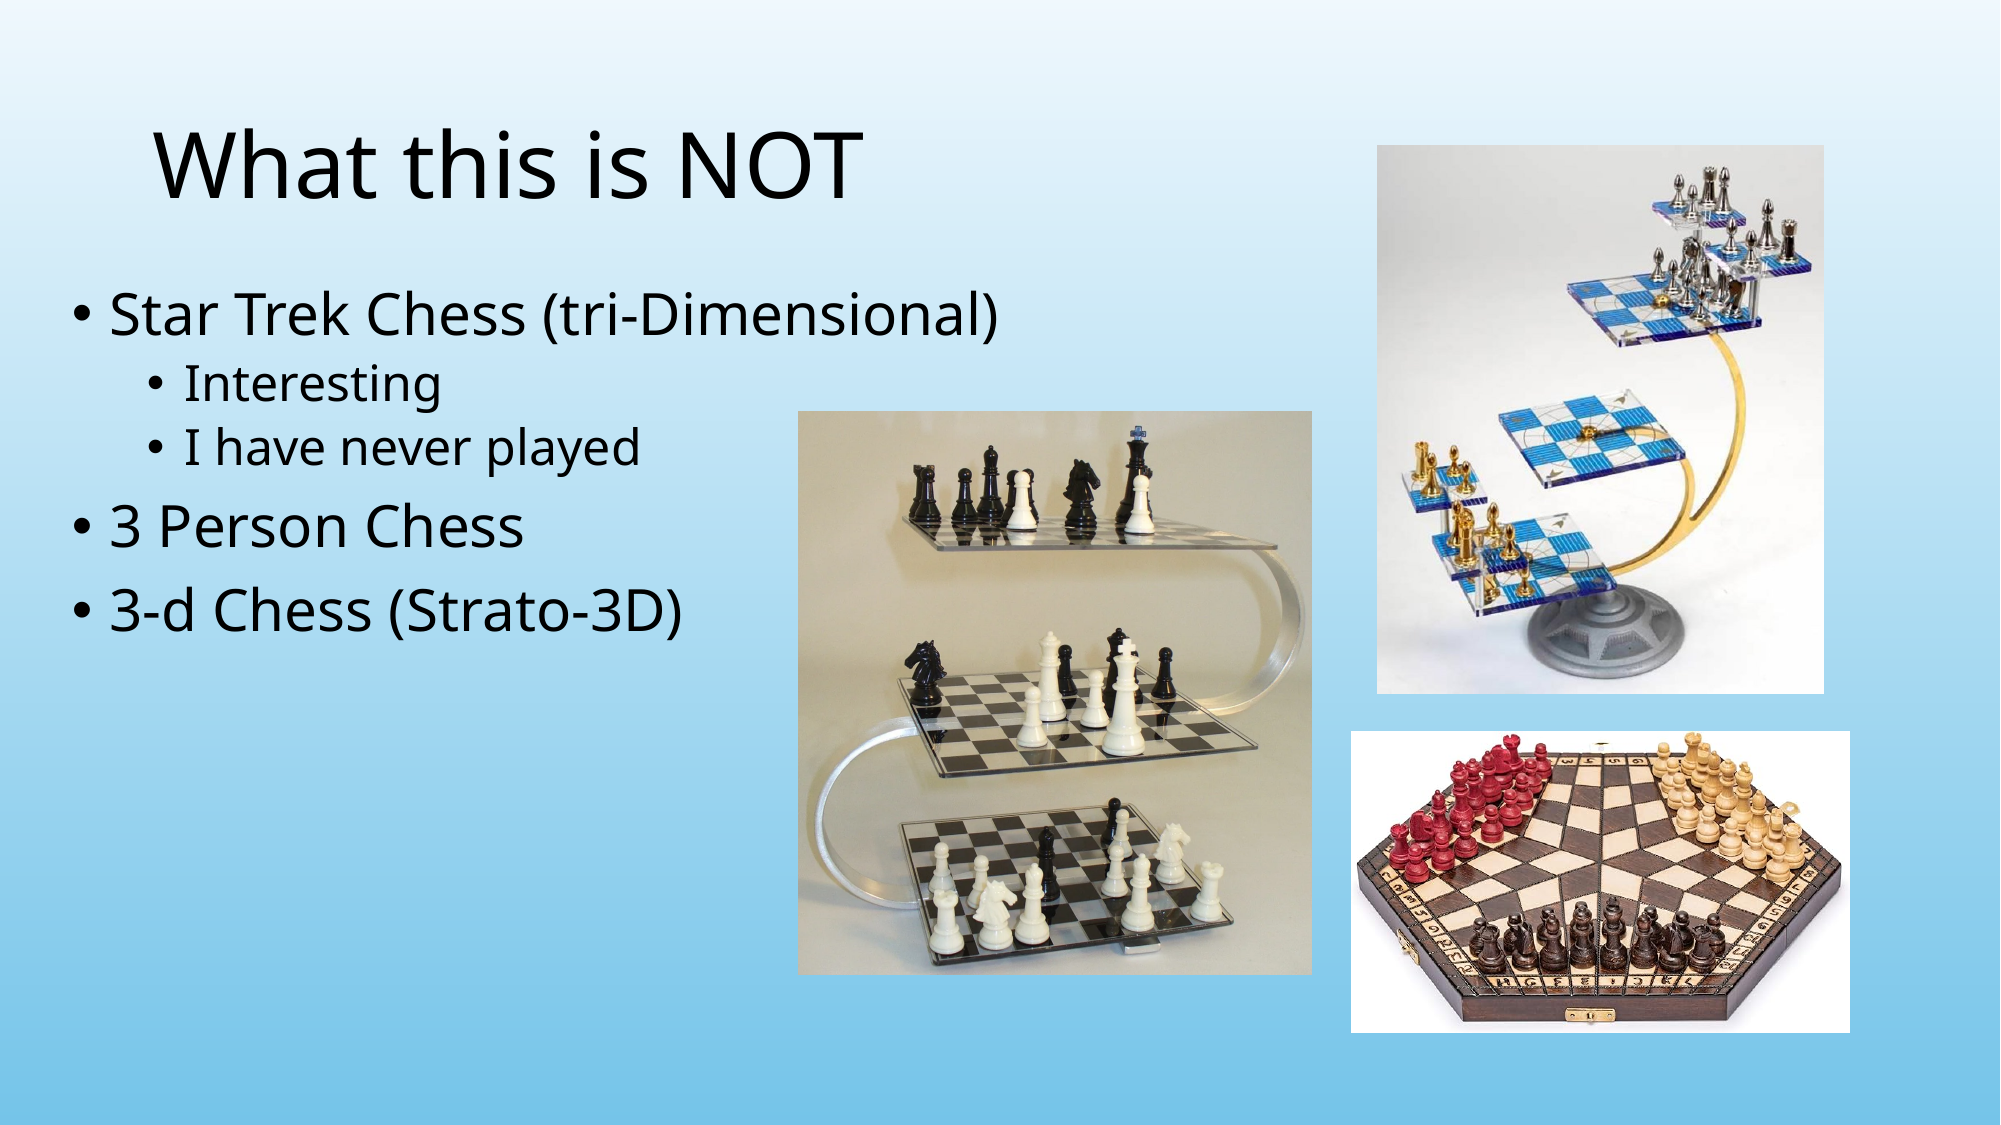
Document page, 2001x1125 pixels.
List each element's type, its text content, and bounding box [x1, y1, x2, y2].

picture [798, 411, 1313, 975]
picture [1350, 731, 1851, 1034]
picture [1376, 145, 1824, 694]
list Star Trek Chess (tri-Dimensional) Interesting I have never played 3 Person Chess 3-d Chess (Strato-3D) [56, 277, 1146, 1066]
title What this is NOT [137, 59, 1863, 278]
